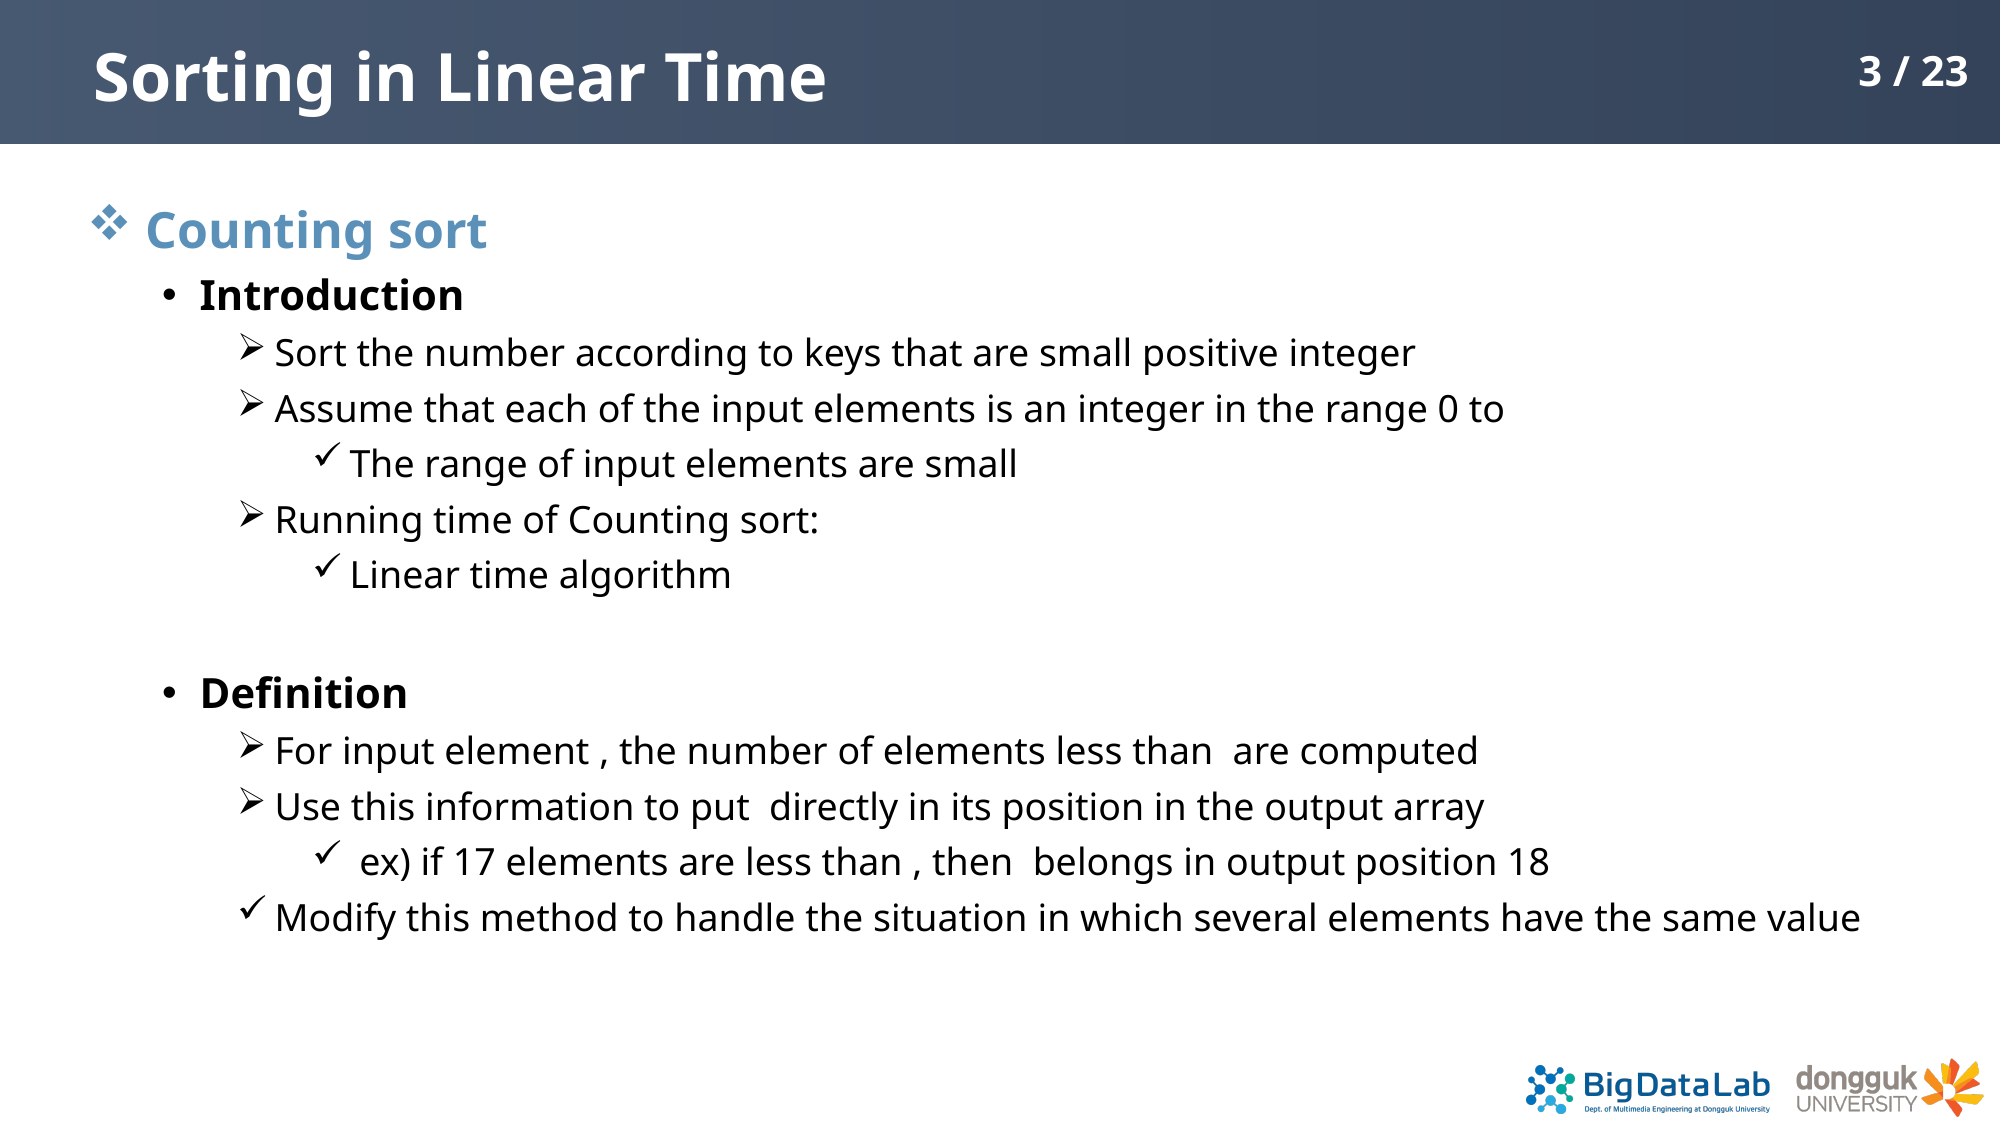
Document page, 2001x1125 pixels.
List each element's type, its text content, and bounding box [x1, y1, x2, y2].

slide_number 3 / 23 [1769, 21, 1984, 126]
picture [1526, 1065, 1770, 1114]
title Sorting in Linear Time [78, 21, 1935, 128]
